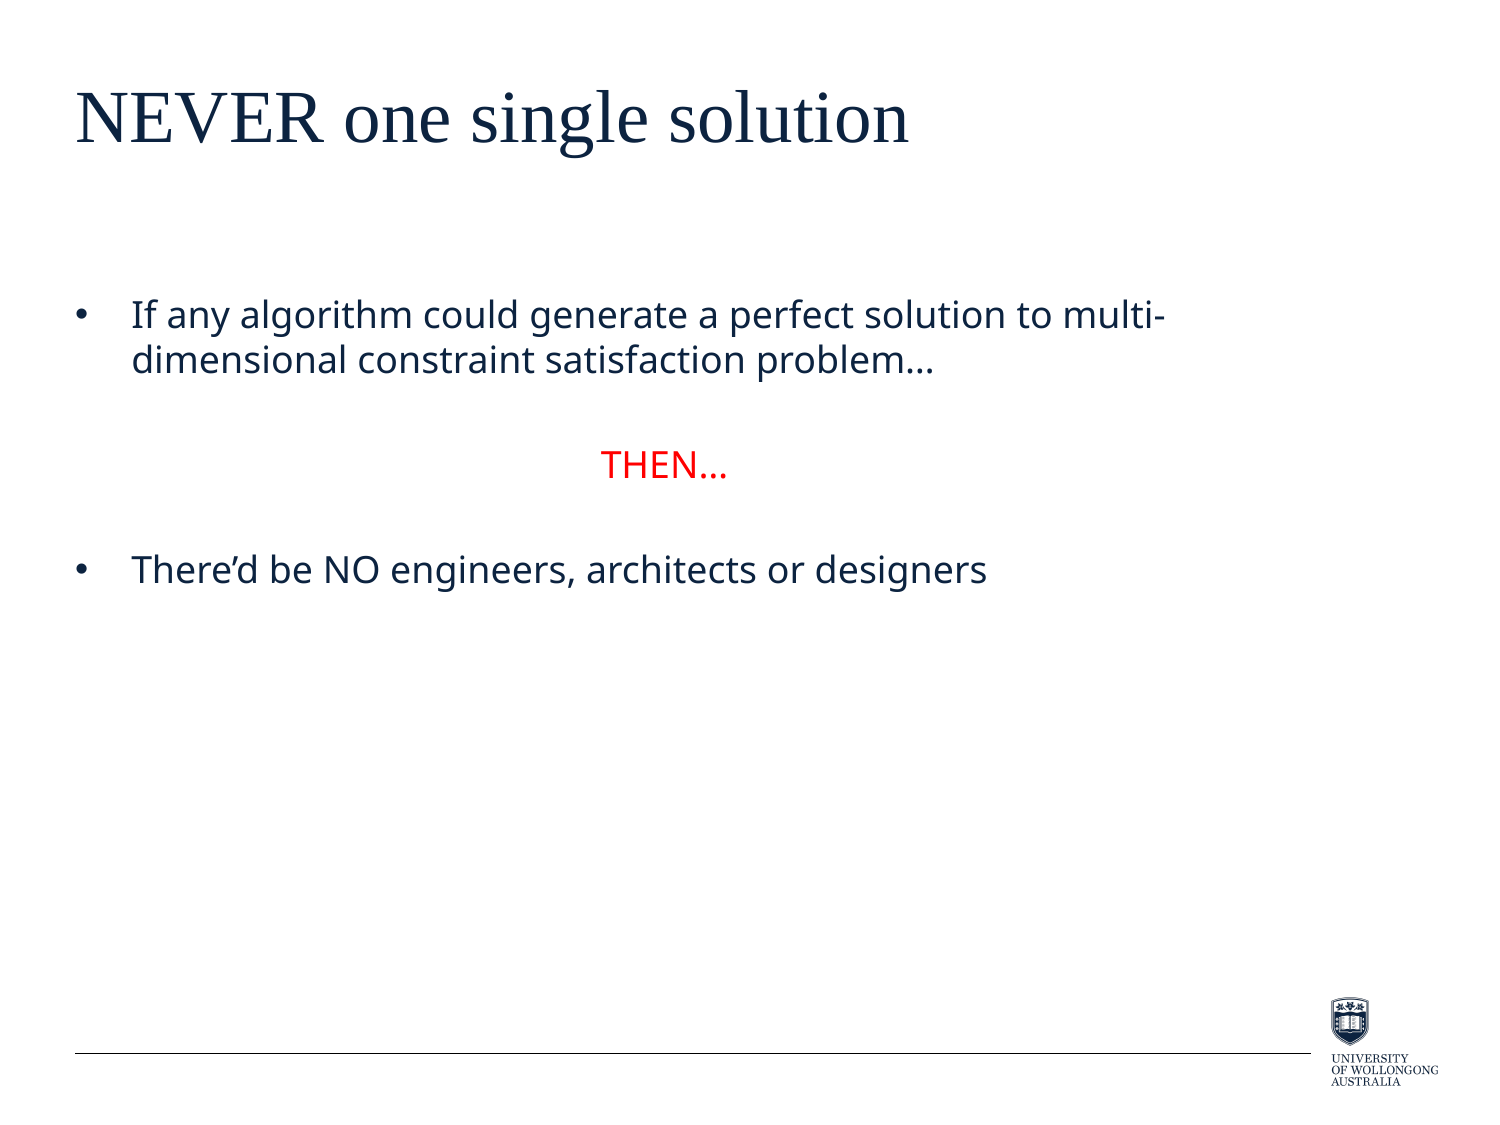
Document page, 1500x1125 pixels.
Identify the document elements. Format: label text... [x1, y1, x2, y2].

title NEVER one single solution [75, 67, 1270, 207]
list If any algorithm could generate a perfect solution to multi-dimensional constraint satisfaction problem… THEN… There’d be NO engineers, architects or designers [75, 290, 1270, 1028]
